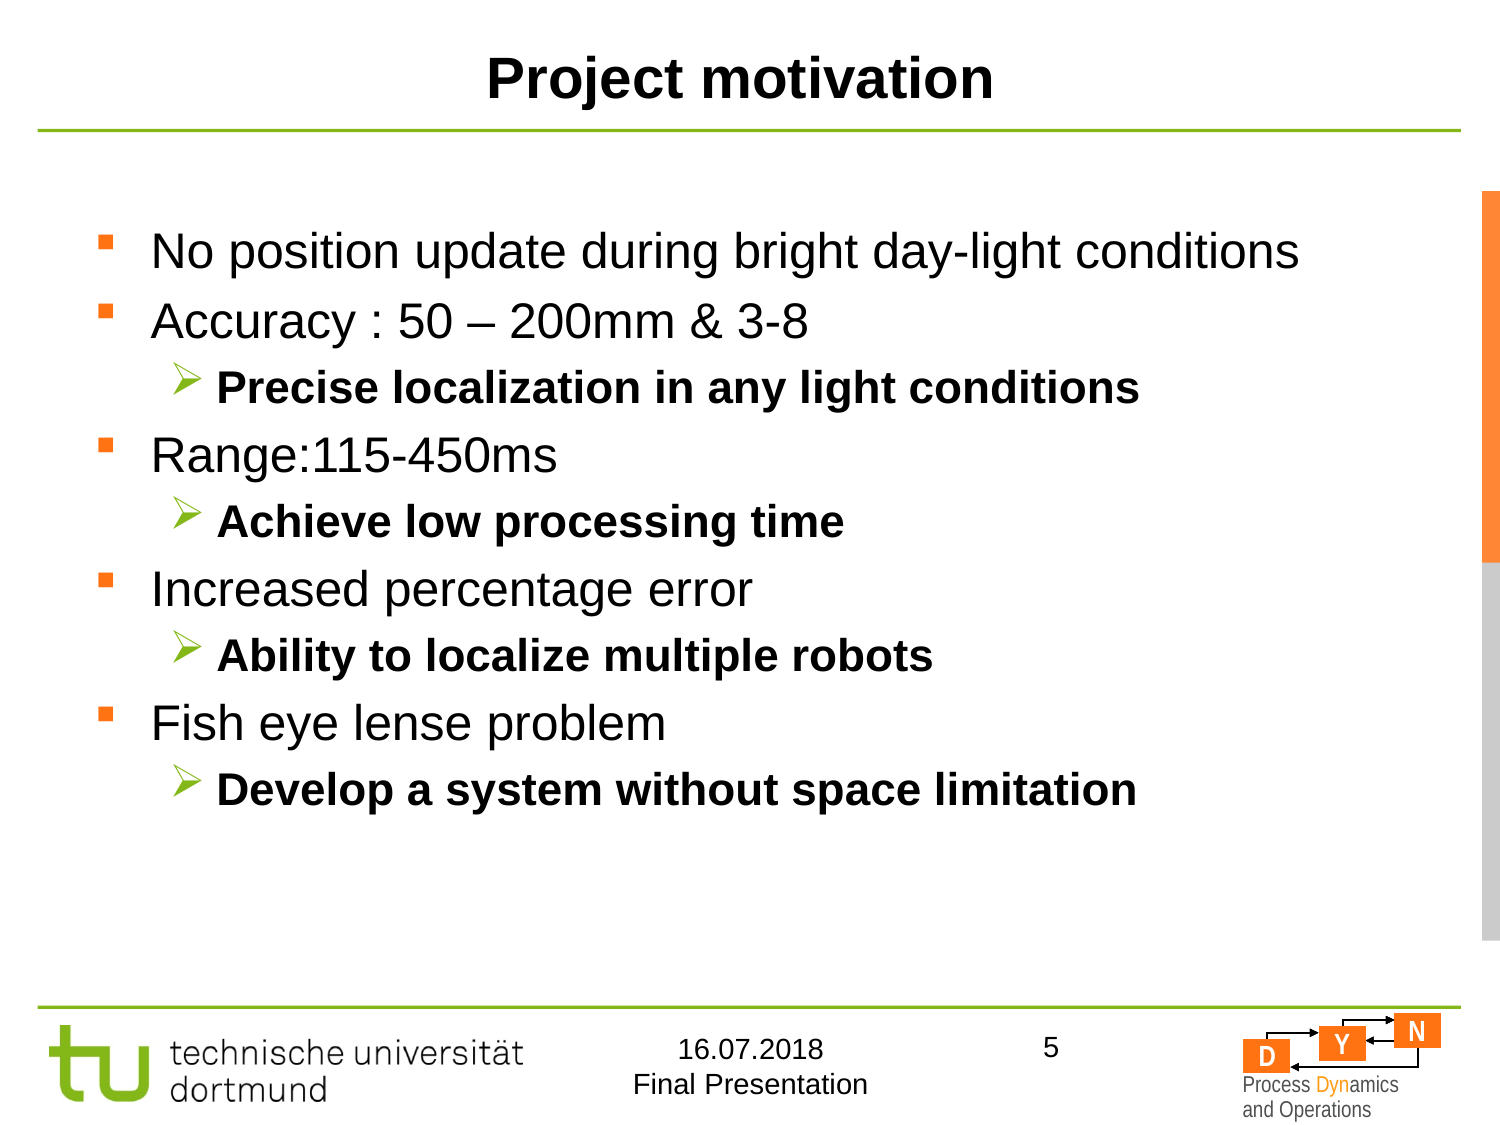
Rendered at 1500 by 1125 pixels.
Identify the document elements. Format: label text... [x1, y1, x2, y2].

picture [49, 1025, 523, 1102]
title Project motivation [81, 10, 1417, 141]
